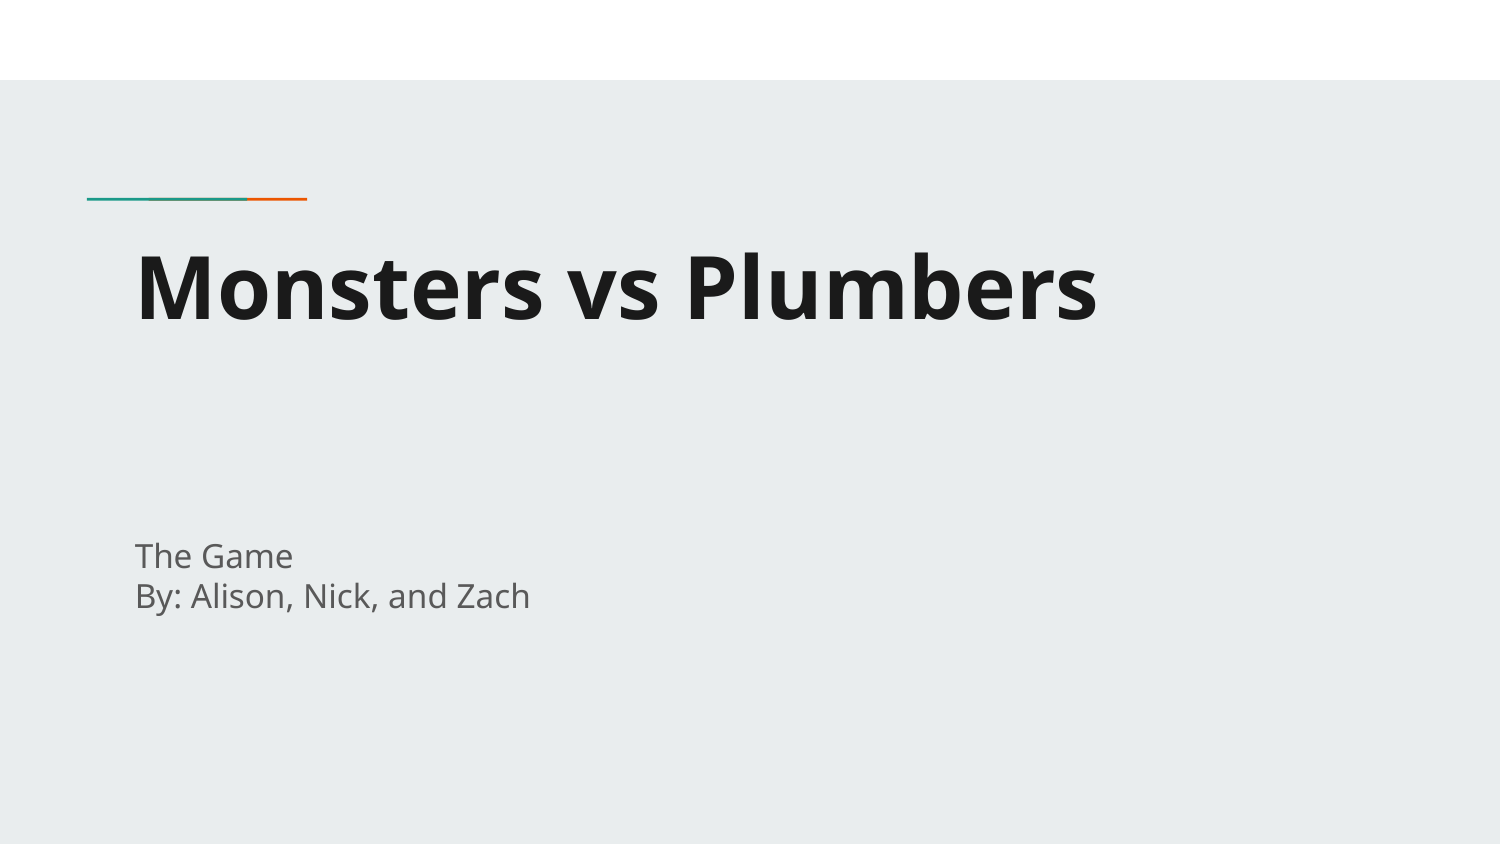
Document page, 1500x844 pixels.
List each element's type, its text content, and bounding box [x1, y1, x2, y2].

title Monsters vs Plumbers [119, 216, 1381, 490]
subtitle The Game By: Alison, Nick, and Zach [119, 520, 1381, 610]
